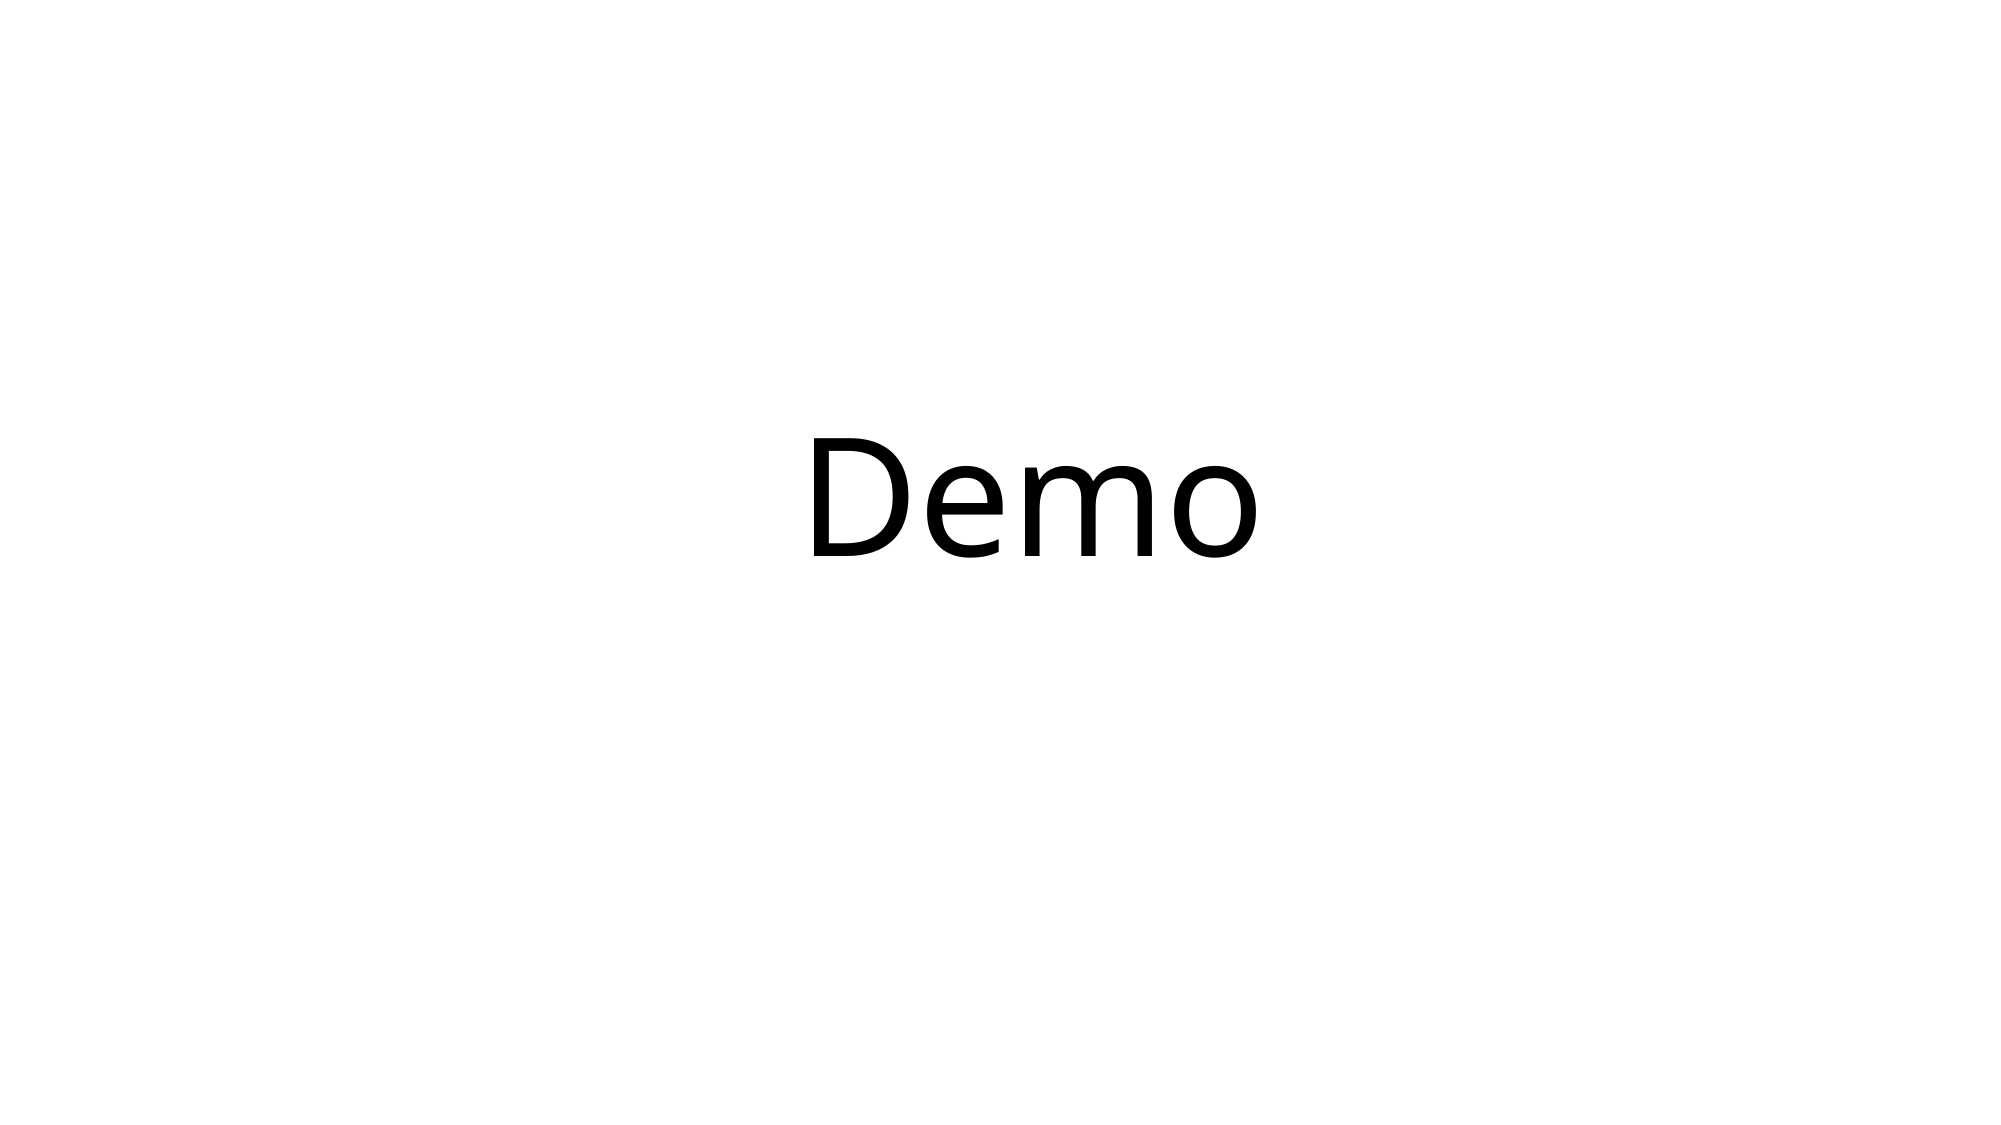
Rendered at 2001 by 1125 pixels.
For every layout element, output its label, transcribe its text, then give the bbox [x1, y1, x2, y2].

text_box Demo [169, 387, 1895, 605]
